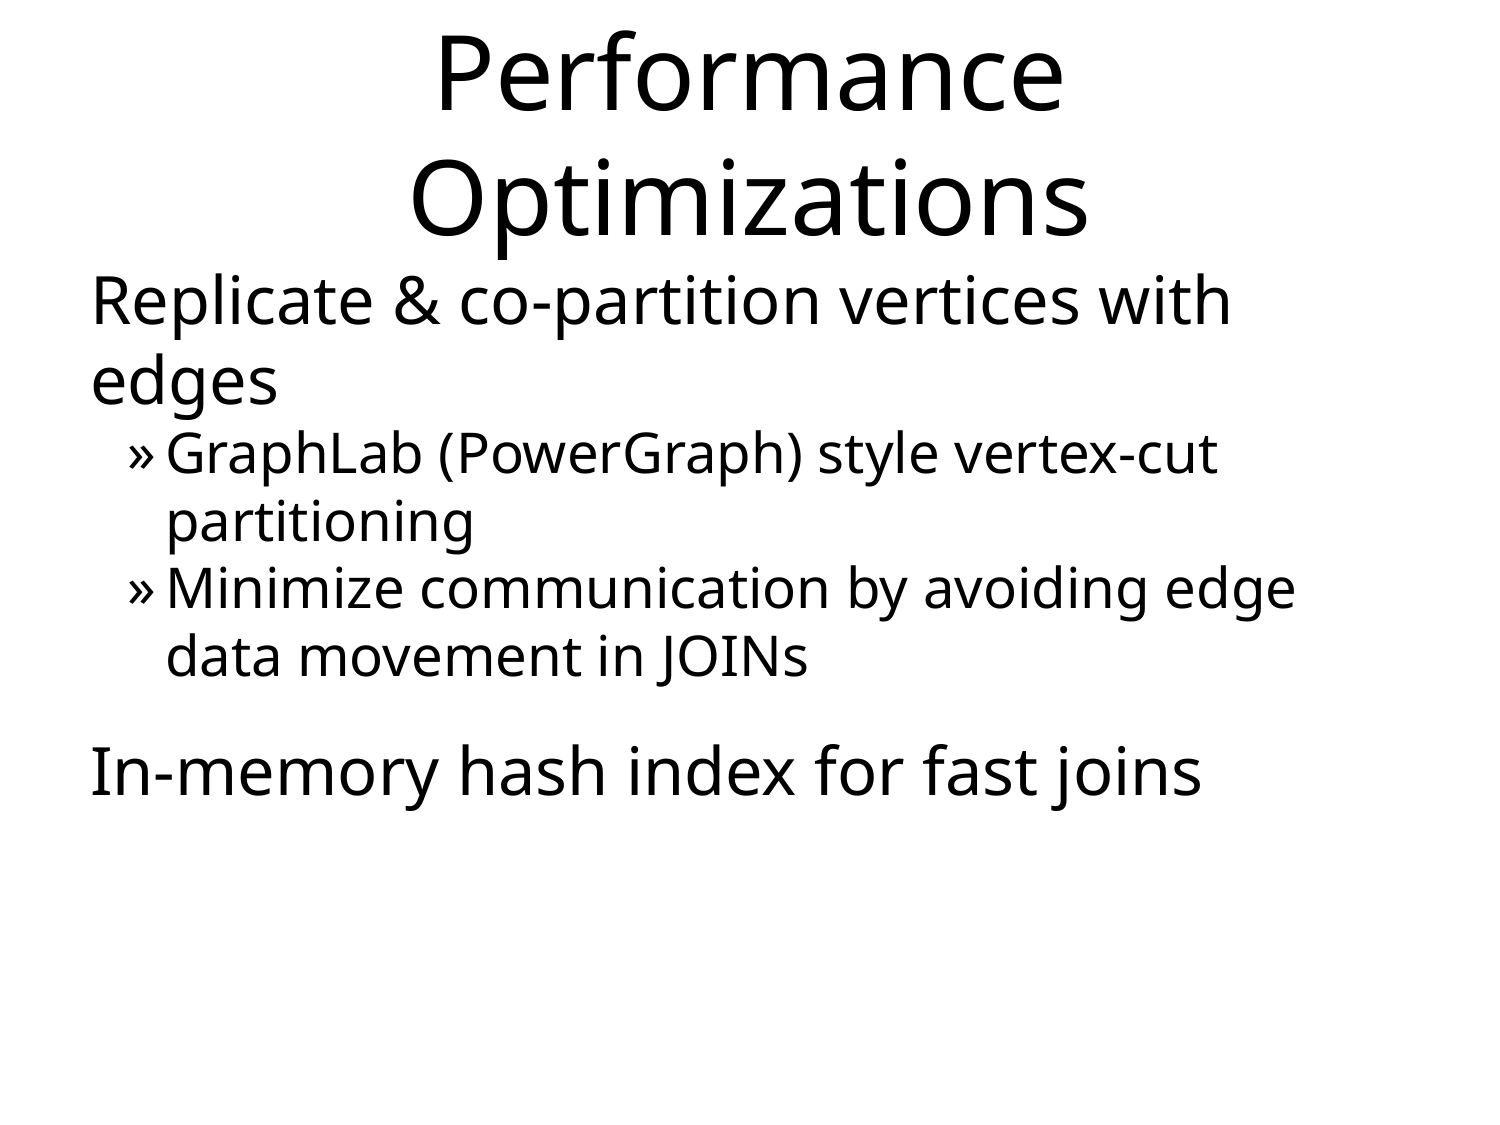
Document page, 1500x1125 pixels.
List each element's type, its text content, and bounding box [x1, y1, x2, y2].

list Replicate & co-partition vertices with edges GraphLab (PowerGraph) style vertex-cut partitioning Minimize communication by avoiding edge data movement in JOINs In-memory hash index for fast joins [74, 249, 1426, 943]
title Performance Optimizations [74, 37, 1426, 226]
